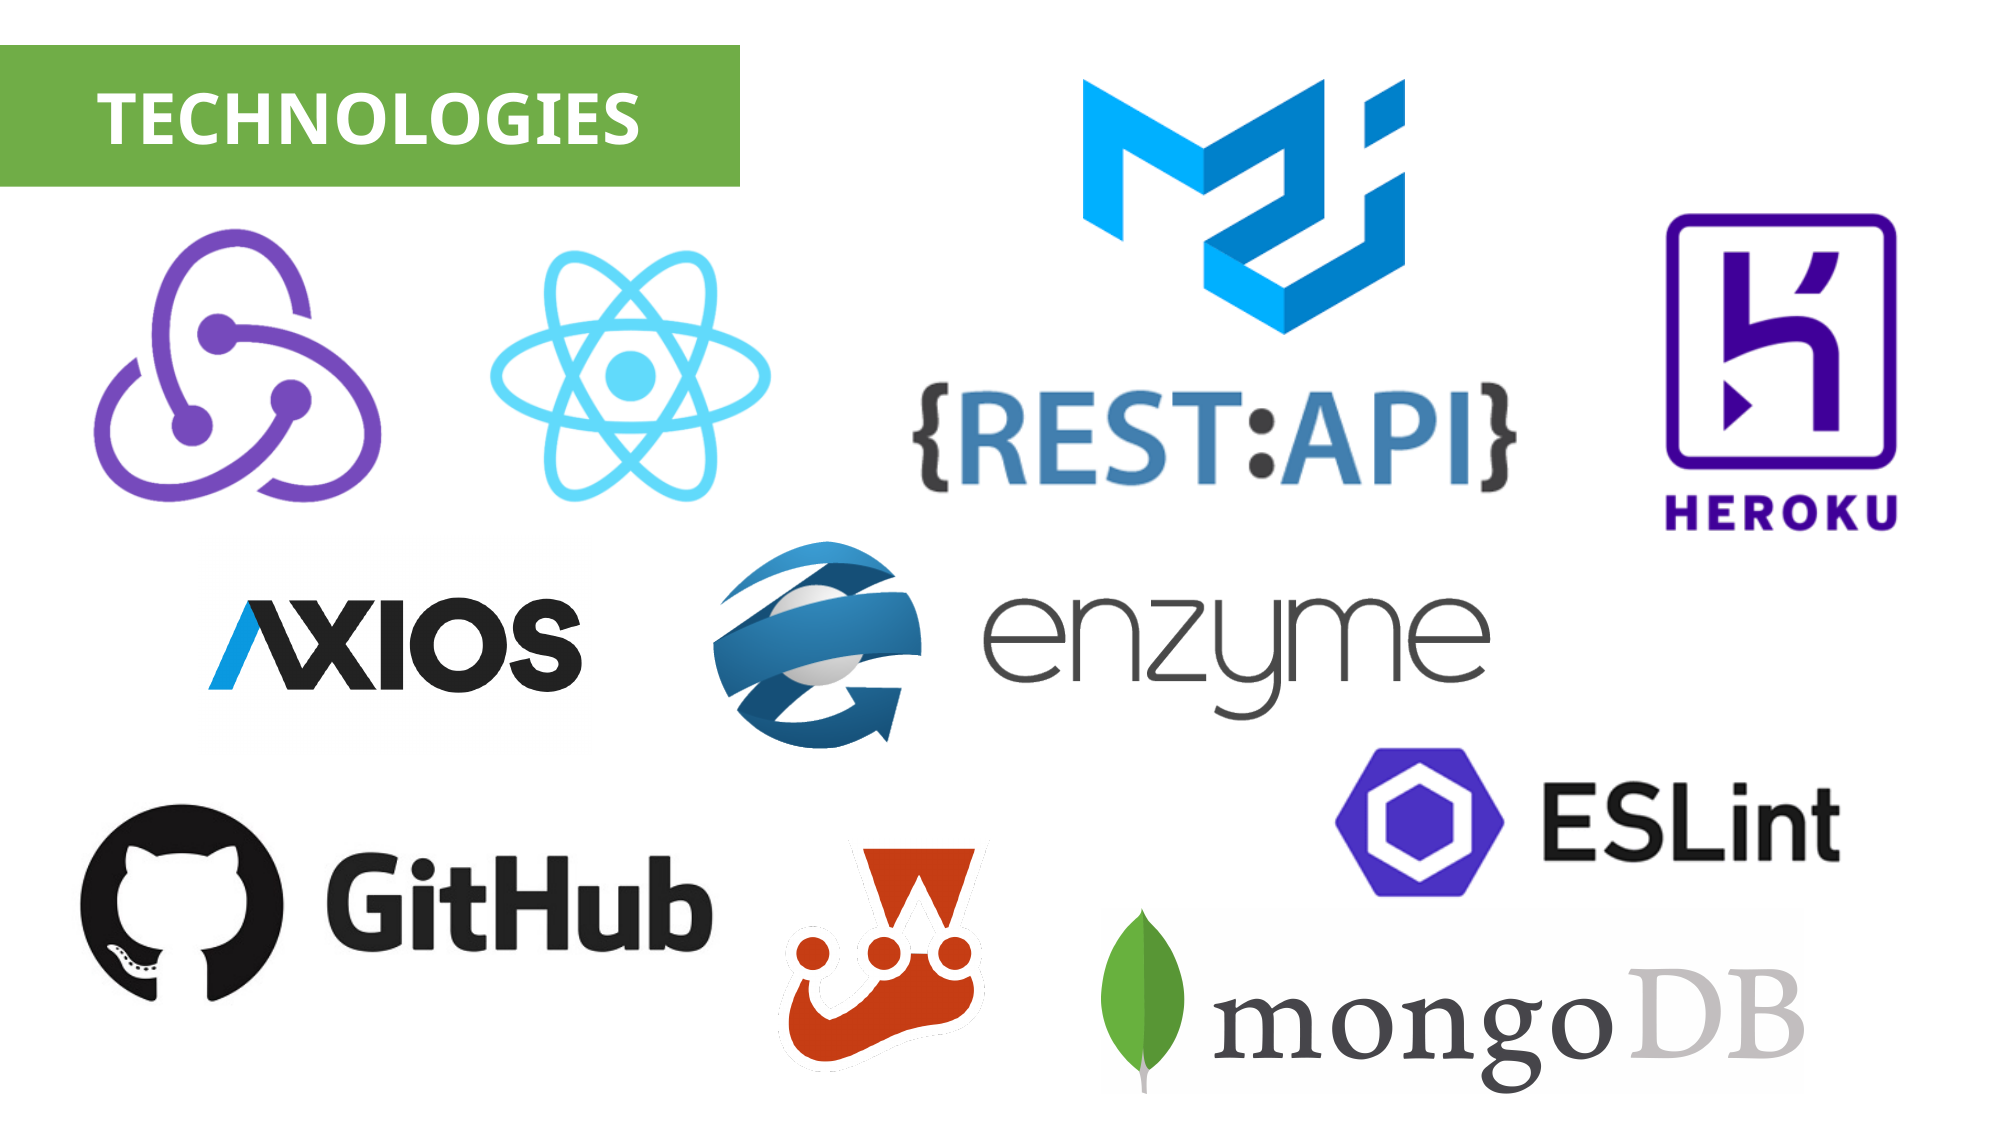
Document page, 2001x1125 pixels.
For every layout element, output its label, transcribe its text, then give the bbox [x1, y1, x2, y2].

text_box TECHNOLOGIES [0, 44, 741, 159]
picture [0, 79, 2000, 1125]
